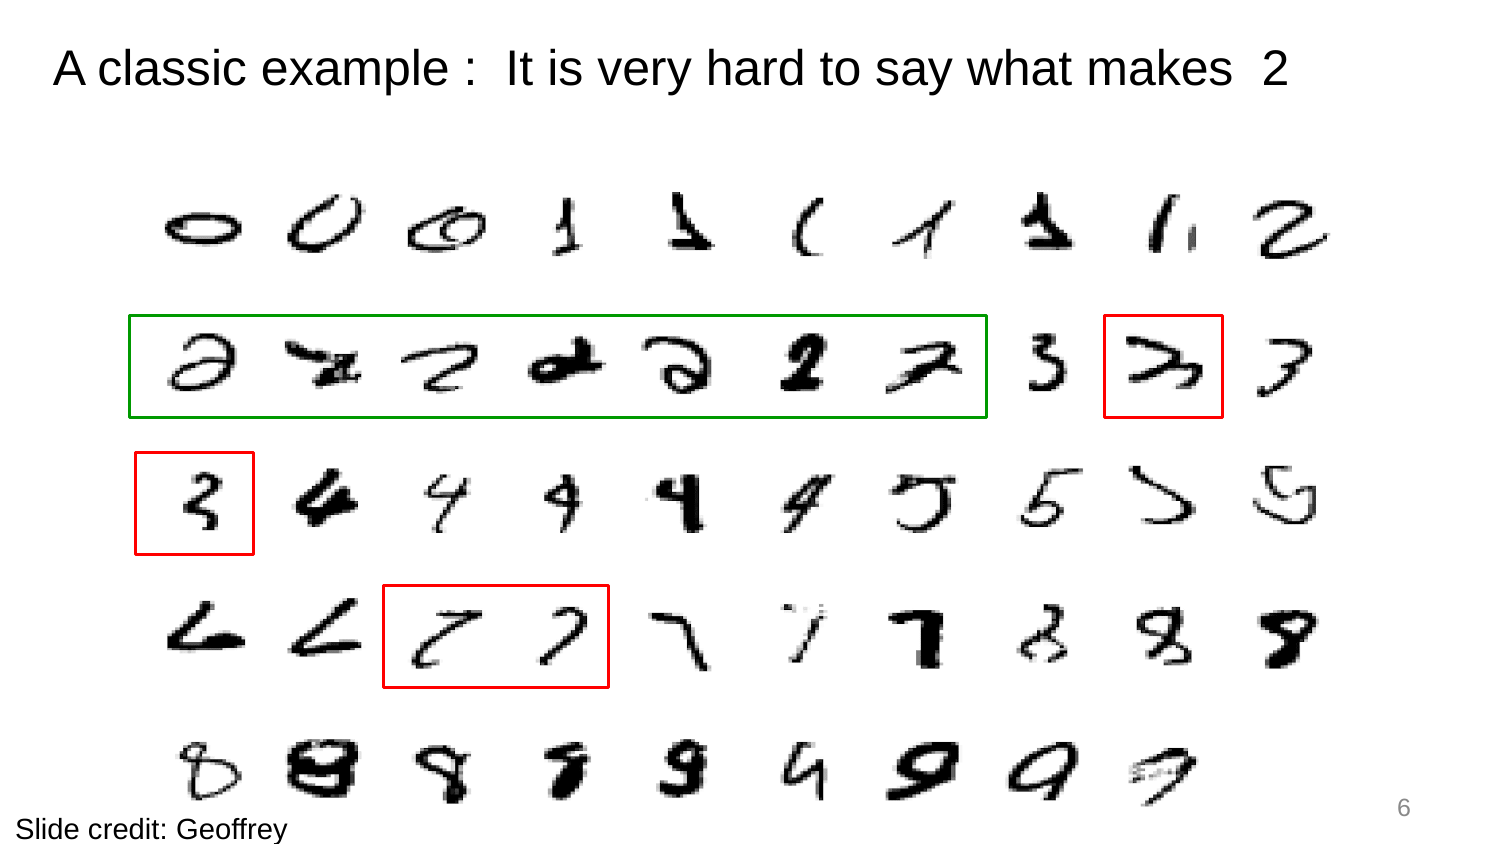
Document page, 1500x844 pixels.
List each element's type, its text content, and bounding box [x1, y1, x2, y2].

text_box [129, 191, 1331, 808]
title A classic example : It is very hard to say what makes 2 [50, 25, 1500, 169]
text_box 6 [1390, 791, 1416, 822]
text_box Slide credit: Geoffrey Hinton [12, 809, 354, 844]
